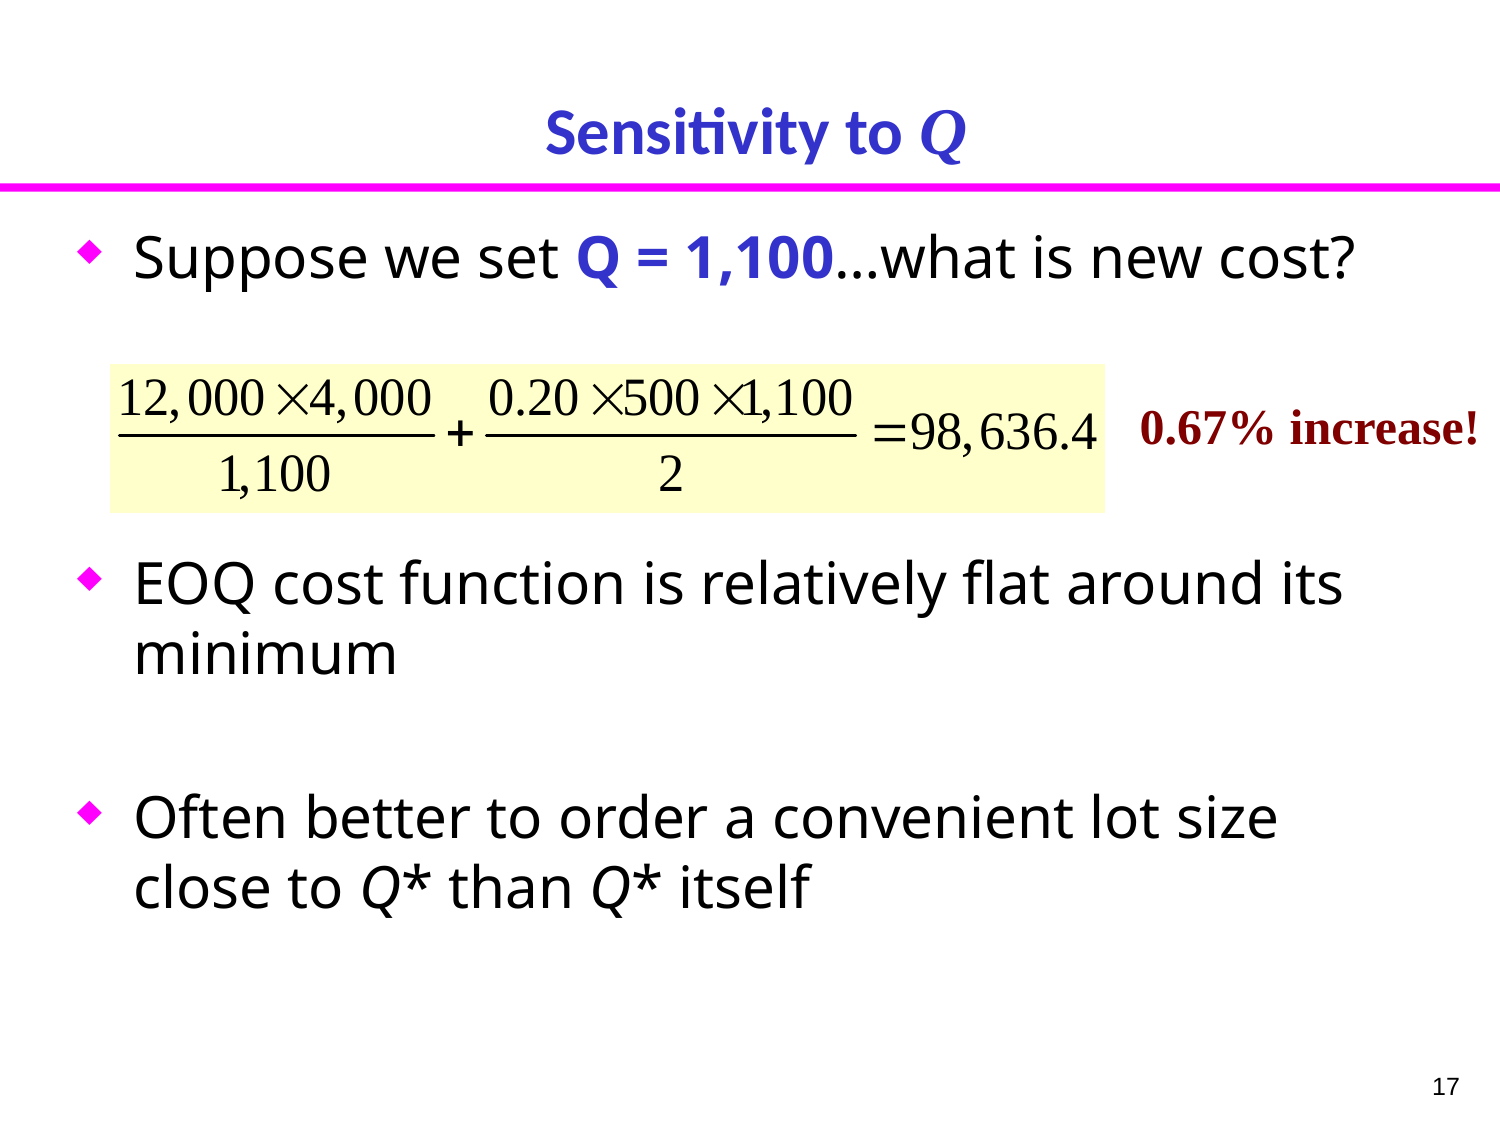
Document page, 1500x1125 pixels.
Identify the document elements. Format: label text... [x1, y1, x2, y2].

text_box 0.67% increase! [1124, 387, 1496, 463]
slide_number 17 [1162, 1062, 1475, 1125]
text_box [110, 363, 1105, 513]
title Sensitivity to Q [62, 62, 1450, 175]
list Suppose we set Q = 1,100…what is new cost? EOQ cost function is relatively flat around its minimum Often better to order a convenient lot size close to Q* than Q* itself [62, 212, 1438, 1100]
